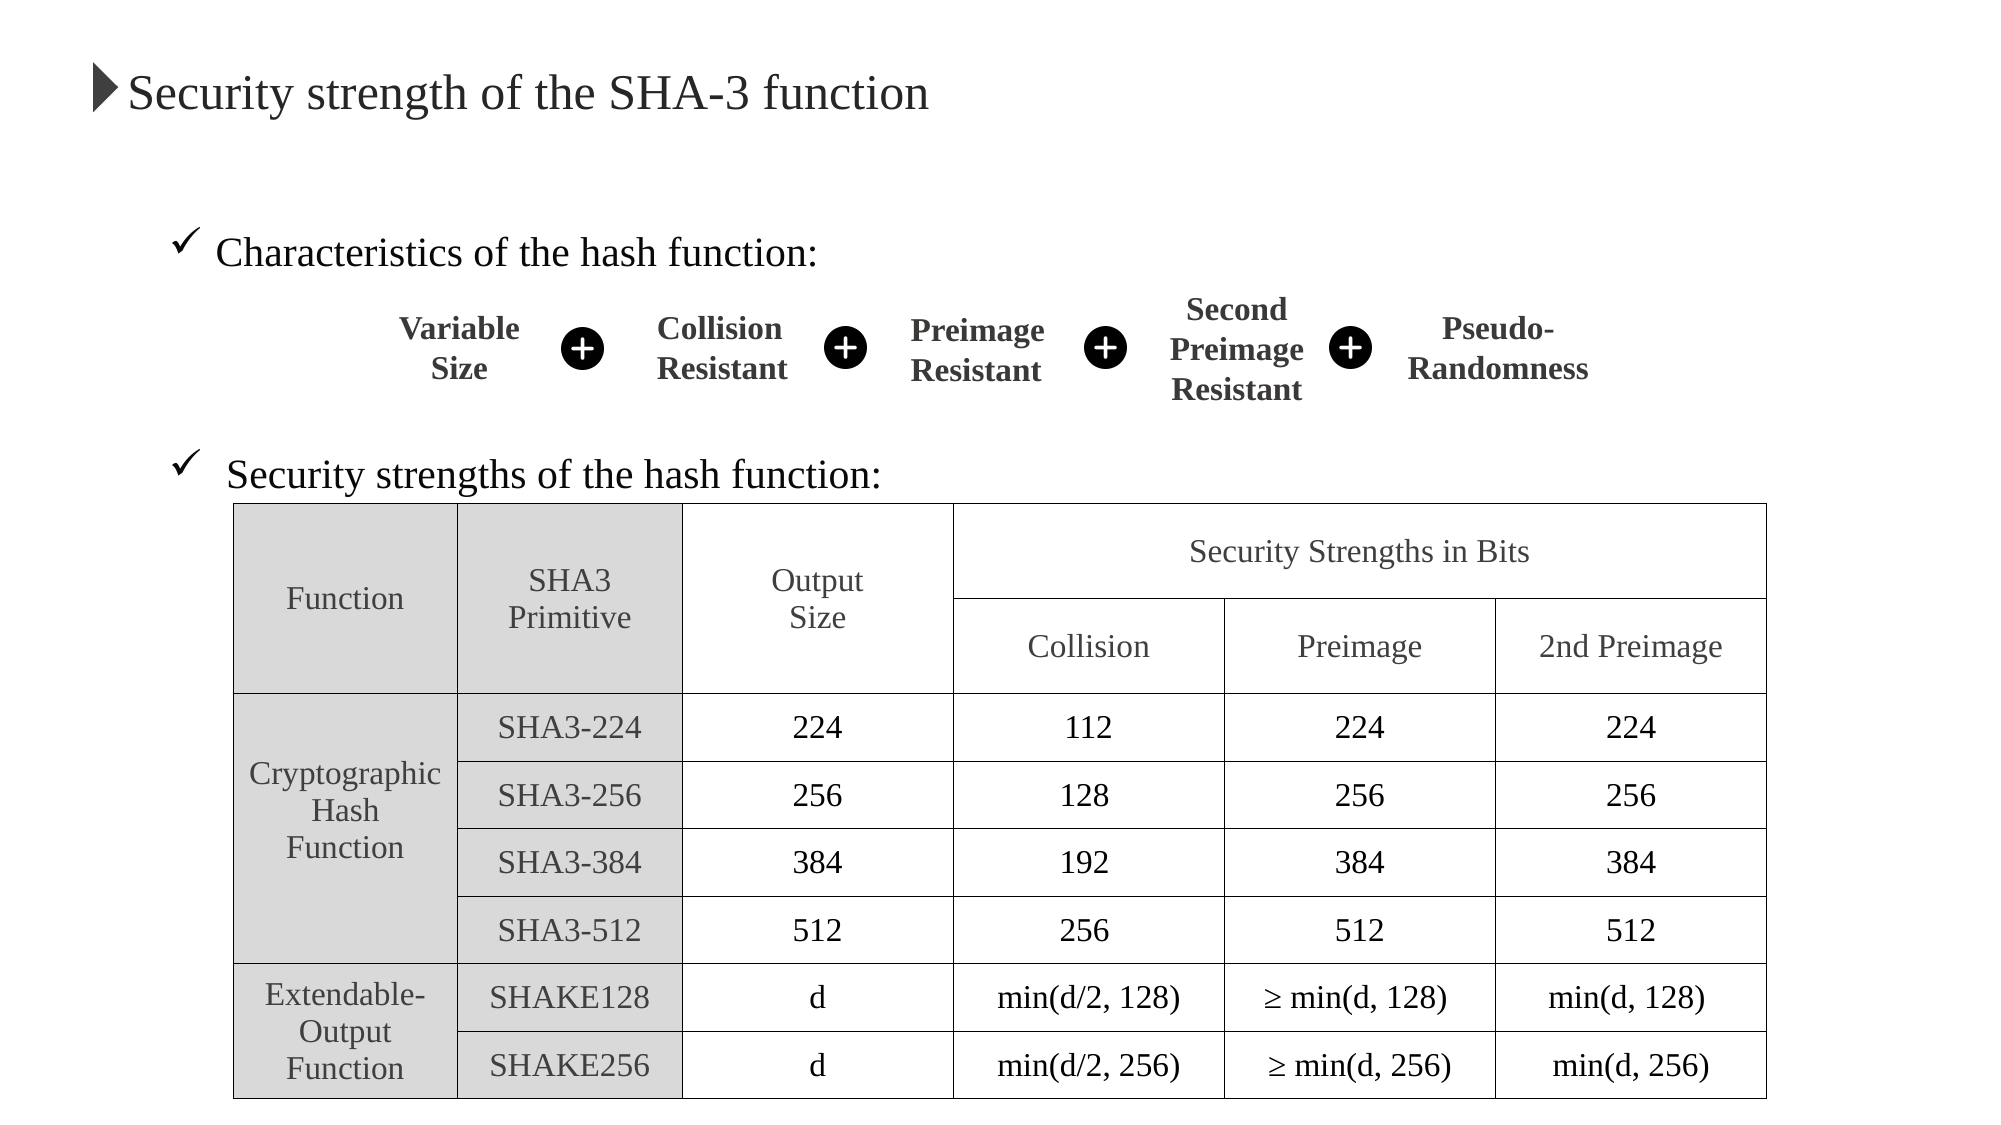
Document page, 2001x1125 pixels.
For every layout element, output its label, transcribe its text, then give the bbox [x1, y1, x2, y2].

picture [561, 327, 604, 370]
table_header Security Strengths in Bits [954, 504, 1766, 598]
table_cell 224 [1496, 694, 1766, 761]
table_header Function [234, 505, 457, 693]
picture [1329, 326, 1372, 369]
table_cell 128 [954, 762, 1224, 828]
table_cell min(d/2, 128) [954, 964, 1224, 1031]
slide_number 48 [1550, 1072, 2000, 1125]
table_cell Preimage [1225, 599, 1495, 693]
table_cell 112 [954, 694, 1224, 761]
table_header Output Size [683, 505, 953, 693]
picture [824, 326, 867, 369]
table_cell min(d, 128) [1496, 964, 1766, 1031]
table_cell 512 [1496, 897, 1766, 963]
text_box Variable Size [377, 299, 542, 394]
text_box Collision Resistant [642, 299, 817, 394]
table_cell Cryptographic Hash Function [234, 694, 457, 963]
text_box Preimage Resistant [895, 300, 1066, 396]
table_cell SHA3-512 [458, 897, 682, 963]
table_cell 256 [1225, 762, 1495, 828]
table_cell 384 [1225, 829, 1495, 896]
table_cell 192 [954, 829, 1224, 896]
table_cell d [683, 964, 953, 1031]
table_cell ≥ min(d, 256) [1225, 1032, 1495, 1098]
table_cell 224 [1225, 694, 1495, 761]
table_cell d [683, 1032, 953, 1098]
table_cell 384 [683, 829, 953, 896]
table_cell min(d/2, 256) [954, 1032, 1224, 1098]
text_box Characteristics of the hash function: [154, 192, 1162, 283]
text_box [93, 52, 949, 129]
table_cell SHA3-224 [458, 694, 682, 761]
table_cell min(d, 256) [1496, 1032, 1766, 1098]
table_cell 512 [1225, 897, 1495, 963]
picture [1084, 326, 1127, 369]
table_cell 256 [683, 762, 953, 828]
table_cell SHAKE256 [458, 1032, 682, 1098]
table_cell 512 [683, 897, 953, 963]
table_cell Collision [954, 599, 1224, 693]
table_cell 256 [1496, 762, 1766, 828]
table_cell SHA3-384 [458, 829, 682, 896]
table_header SHA3 Primitive [458, 505, 682, 693]
table_cell 256 [954, 897, 1224, 963]
table_cell Extendable-Output Function [234, 964, 457, 1098]
table_cell 224 [683, 694, 953, 761]
text_box Second Preimage Resistant [1126, 280, 1348, 415]
table_cell 2nd Preimage [1496, 599, 1766, 693]
table_cell SHA3-256 [458, 762, 682, 828]
table_cell SHAKE128 [458, 964, 682, 1031]
text_box Pseudo- Randomness [1381, 299, 1615, 394]
table_cell 384 [1496, 829, 1766, 896]
table_cell ≥ min(d, 128) [1225, 964, 1495, 1031]
text_box Security strengths of the hash function: [154, 414, 1158, 505]
